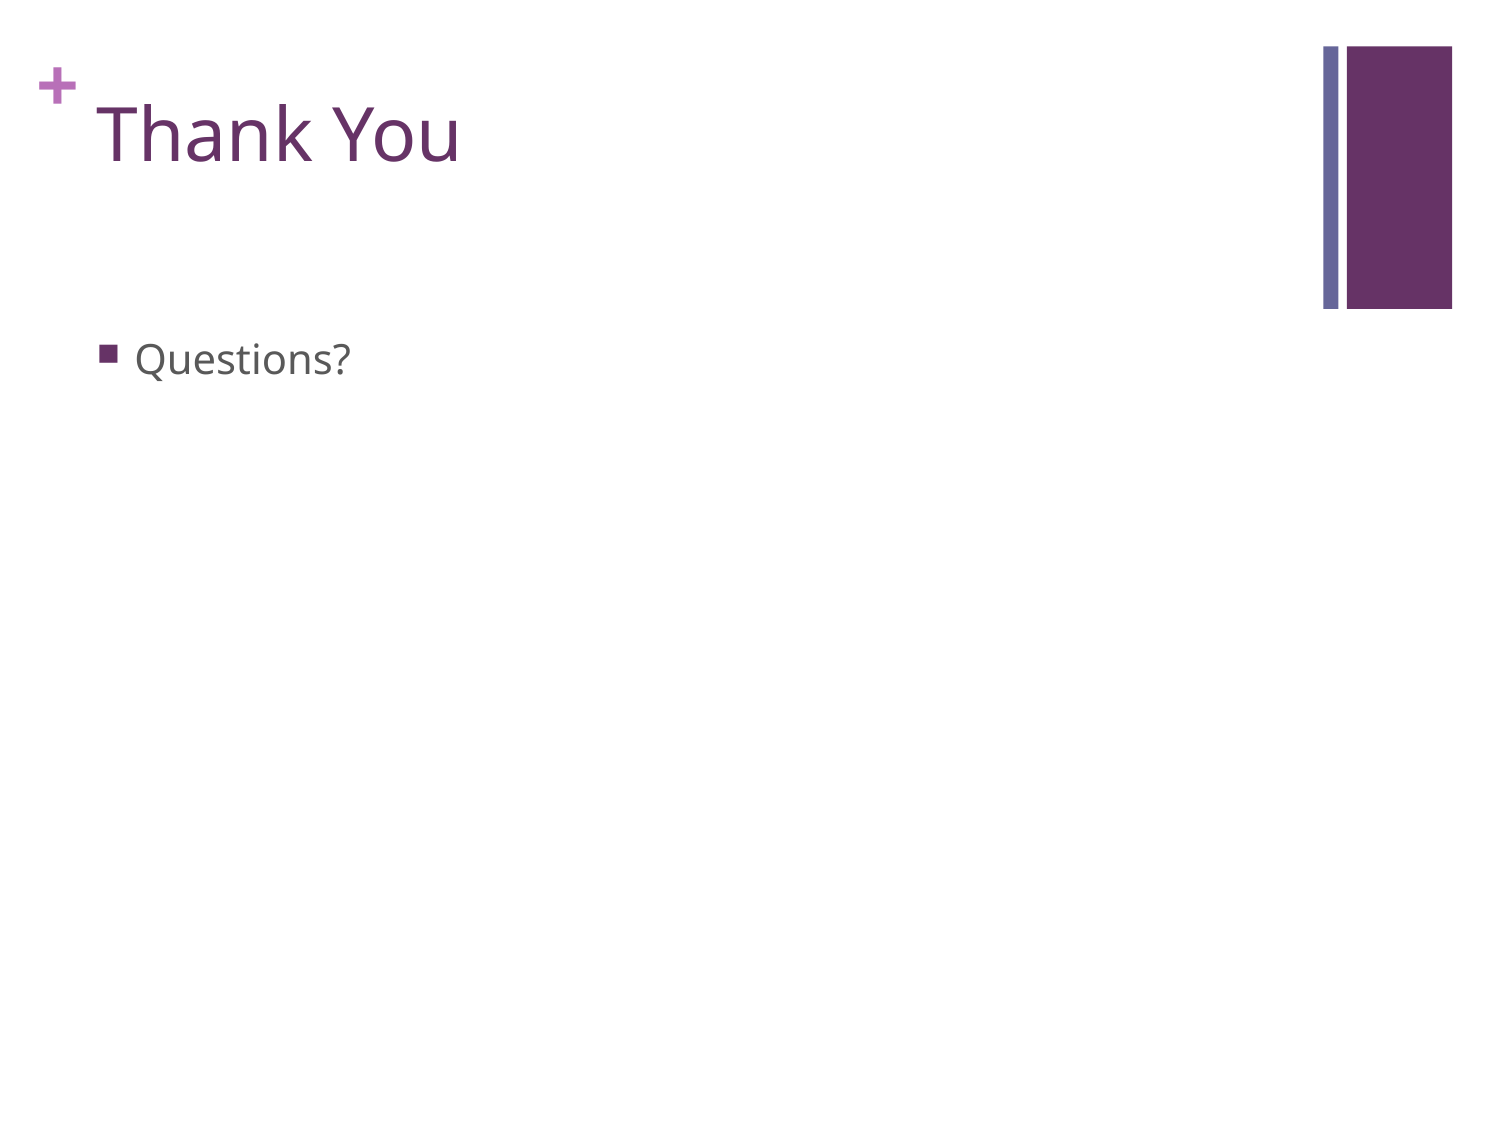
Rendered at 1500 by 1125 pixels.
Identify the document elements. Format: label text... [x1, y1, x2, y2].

title Thank You [81, 79, 1322, 263]
list Questions? [81, 324, 1322, 1005]
